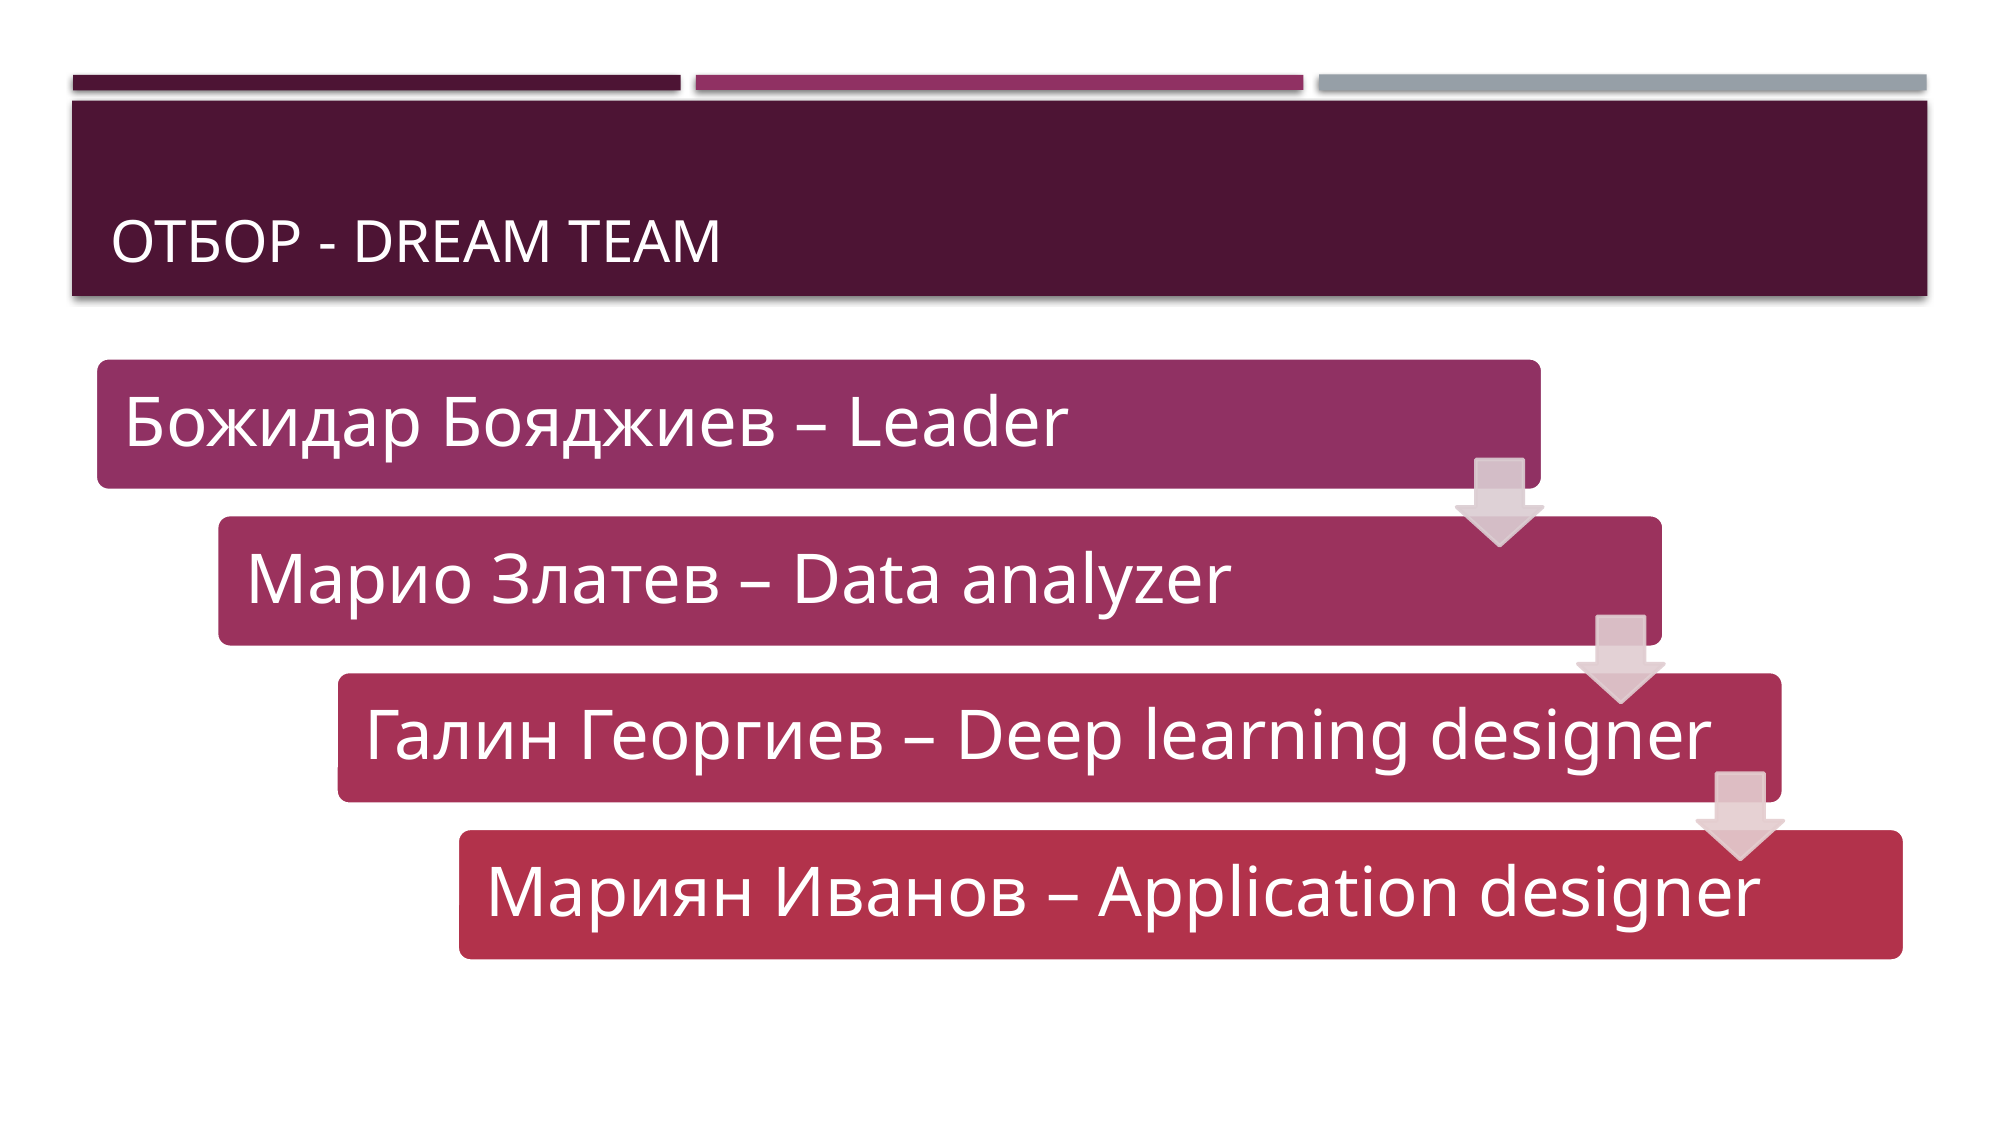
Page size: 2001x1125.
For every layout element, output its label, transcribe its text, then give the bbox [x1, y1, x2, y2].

title ОТБОР - Dream Team [95, 115, 1905, 282]
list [94, 357, 1906, 962]
